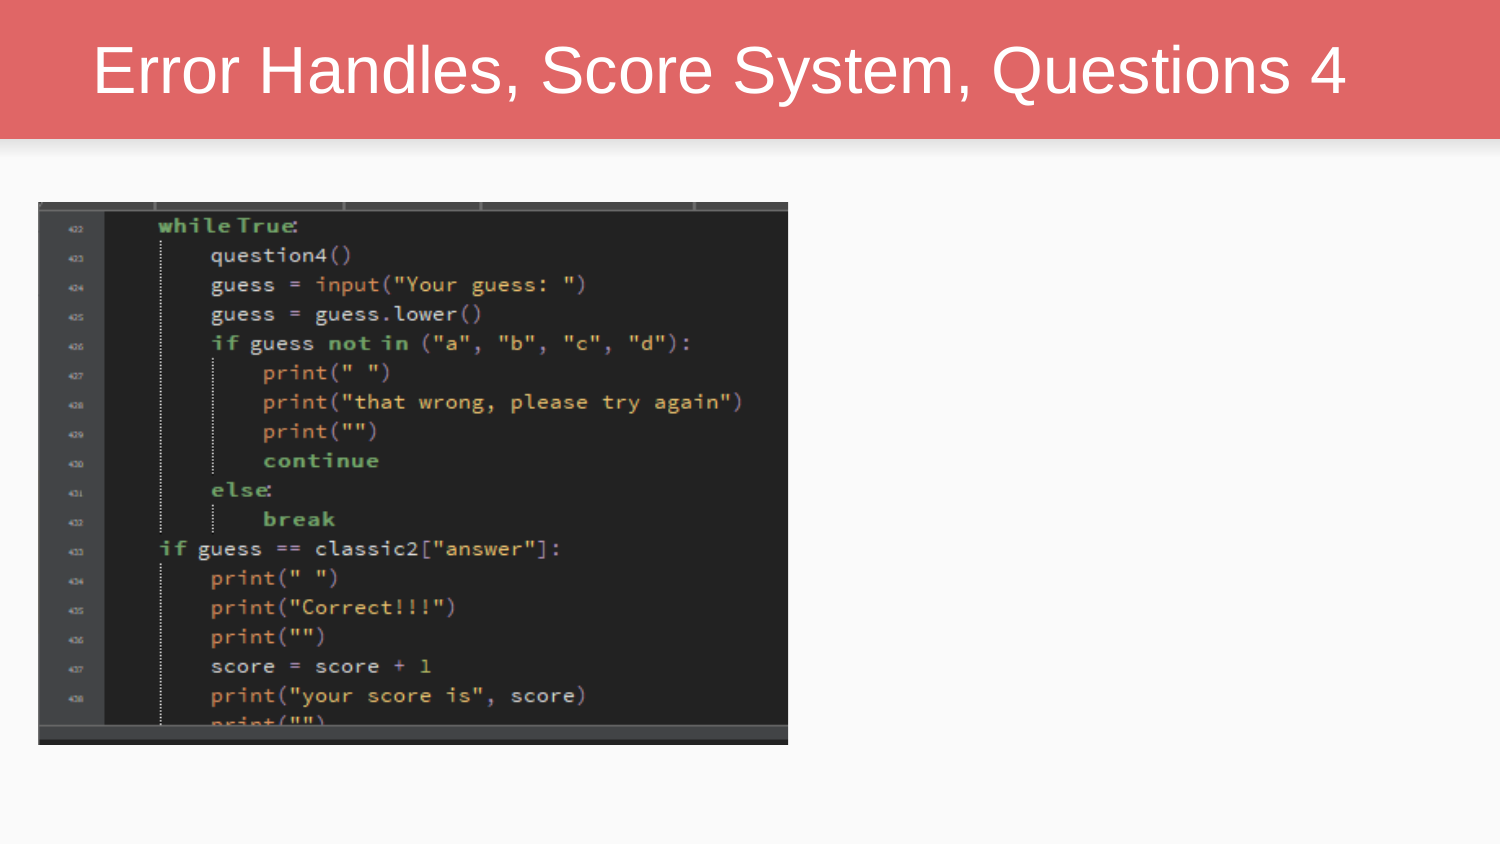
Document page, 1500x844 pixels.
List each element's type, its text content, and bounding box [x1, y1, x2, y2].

picture [37, 202, 789, 745]
title Error Handles, Score System, Questions 4 [77, 0, 1427, 123]
